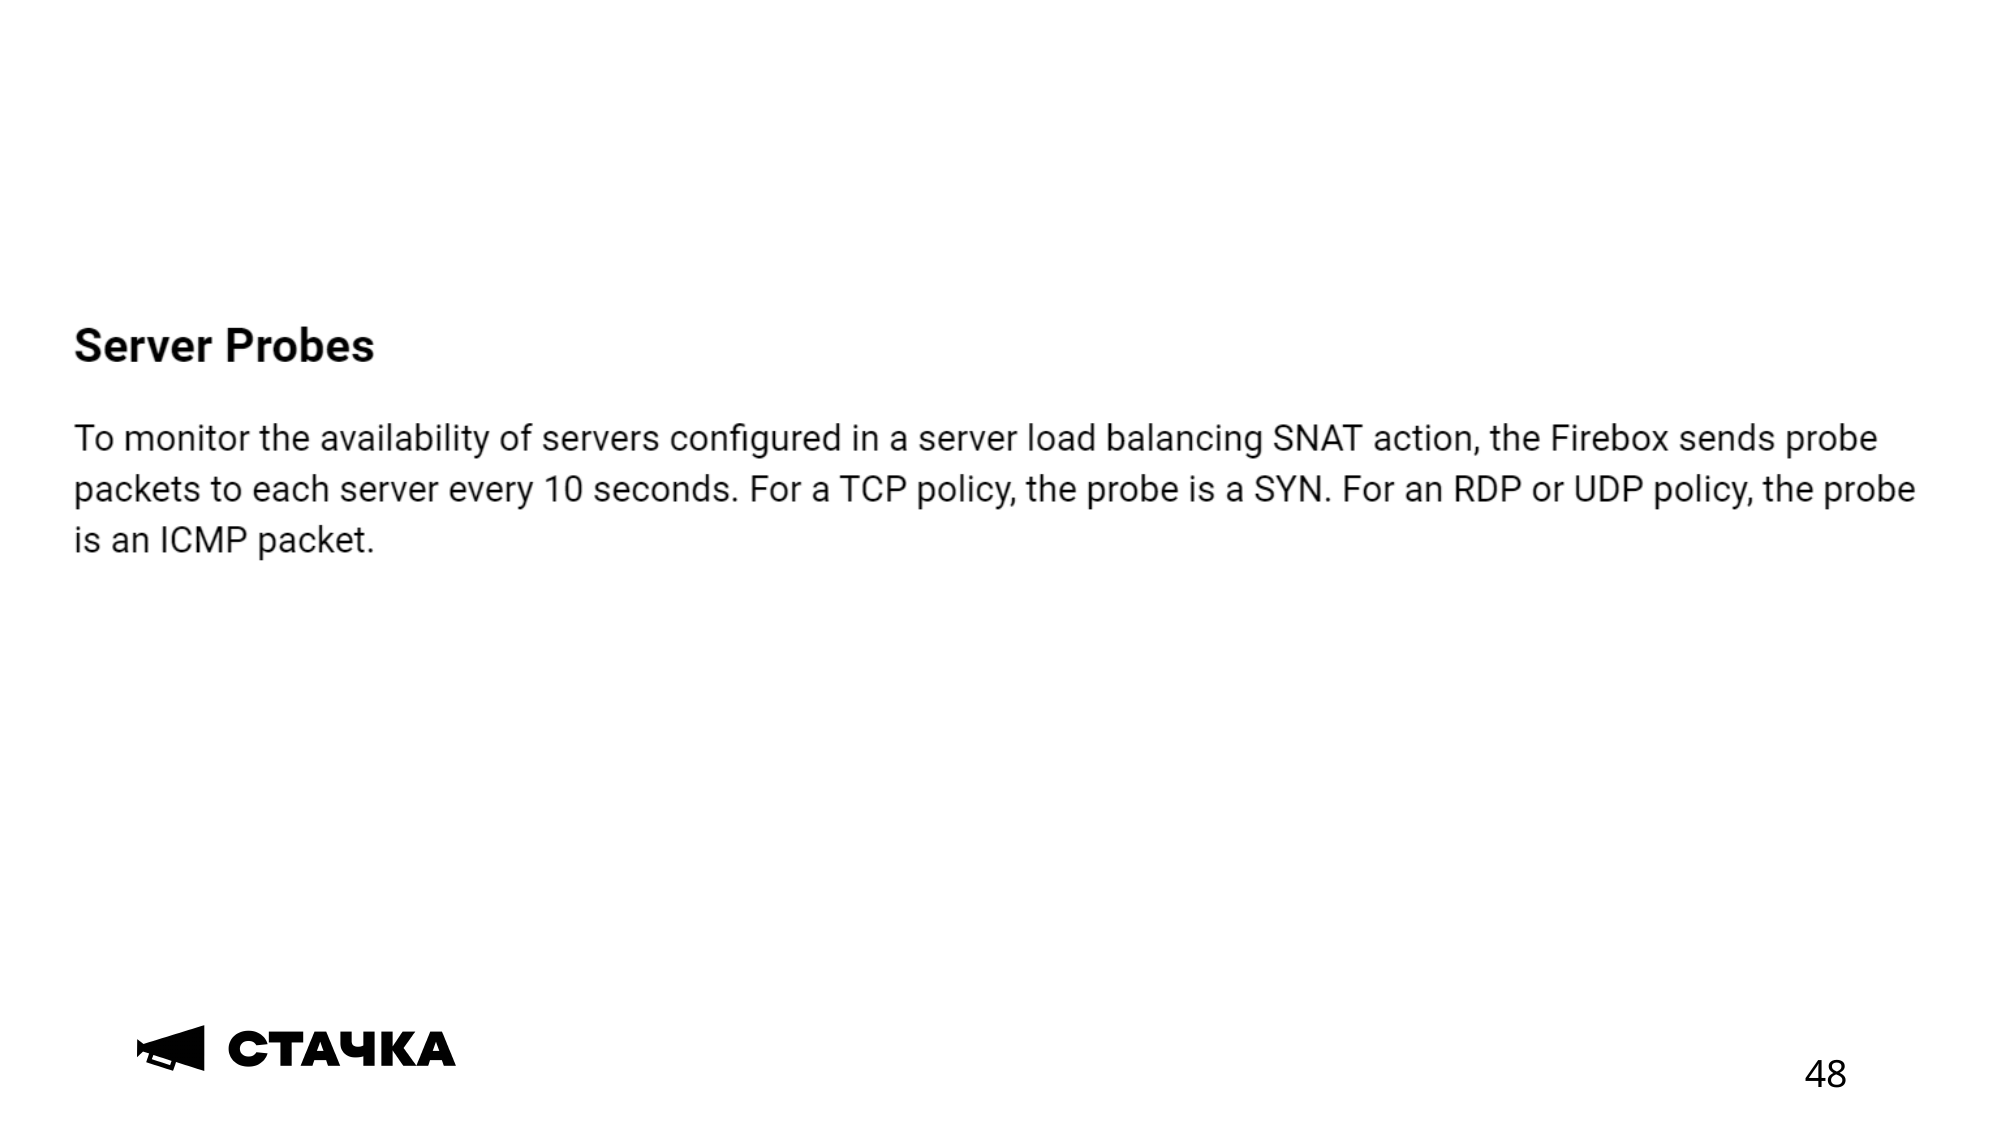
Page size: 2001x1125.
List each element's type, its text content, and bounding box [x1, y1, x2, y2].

picture [137, 1022, 456, 1073]
slide_number 49 [1412, 1042, 1863, 1103]
picture [68, 315, 1932, 563]
